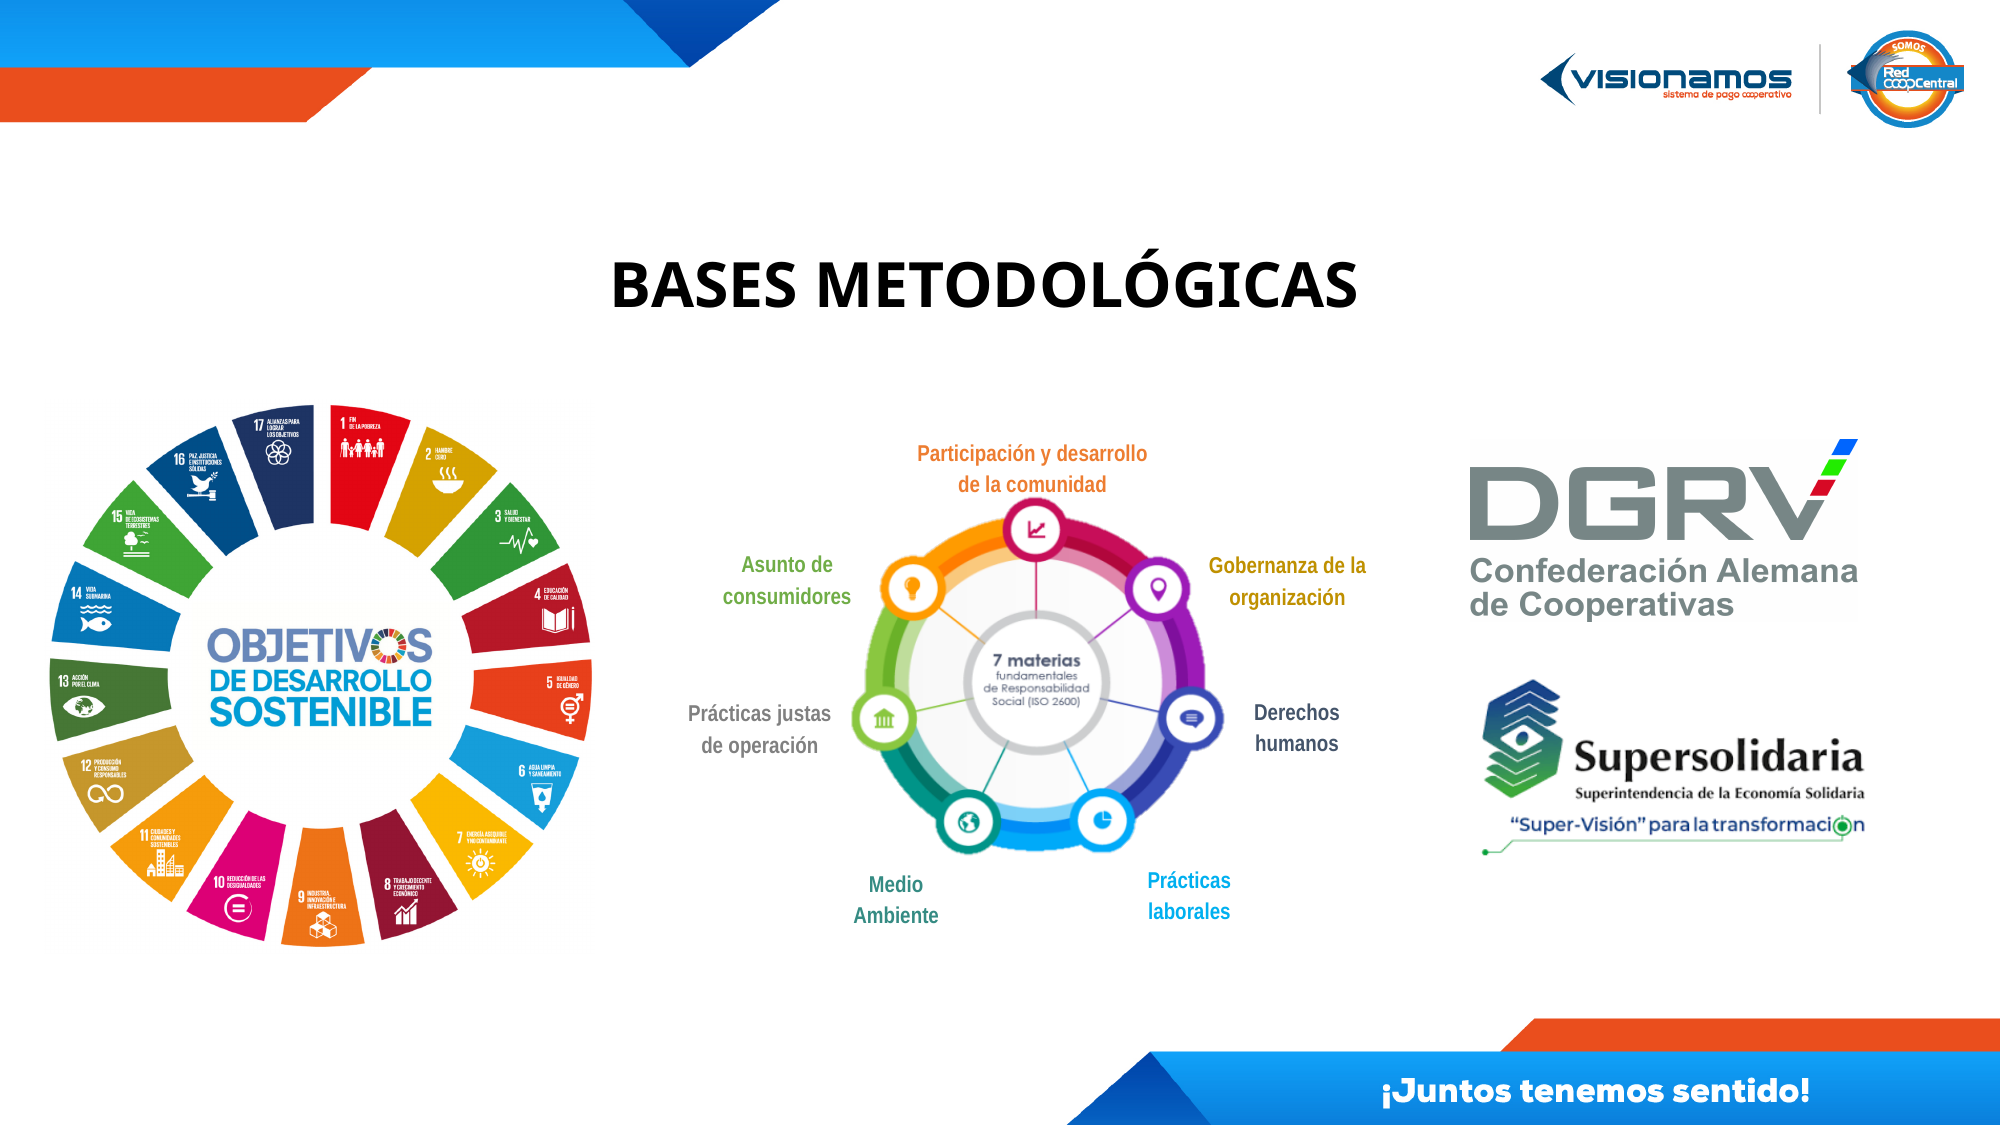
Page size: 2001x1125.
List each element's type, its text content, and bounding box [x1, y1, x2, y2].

picture [0, 0, 2000, 1125]
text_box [669, 426, 1383, 927]
title BASES METODOLÓGICAS [122, 178, 1848, 397]
